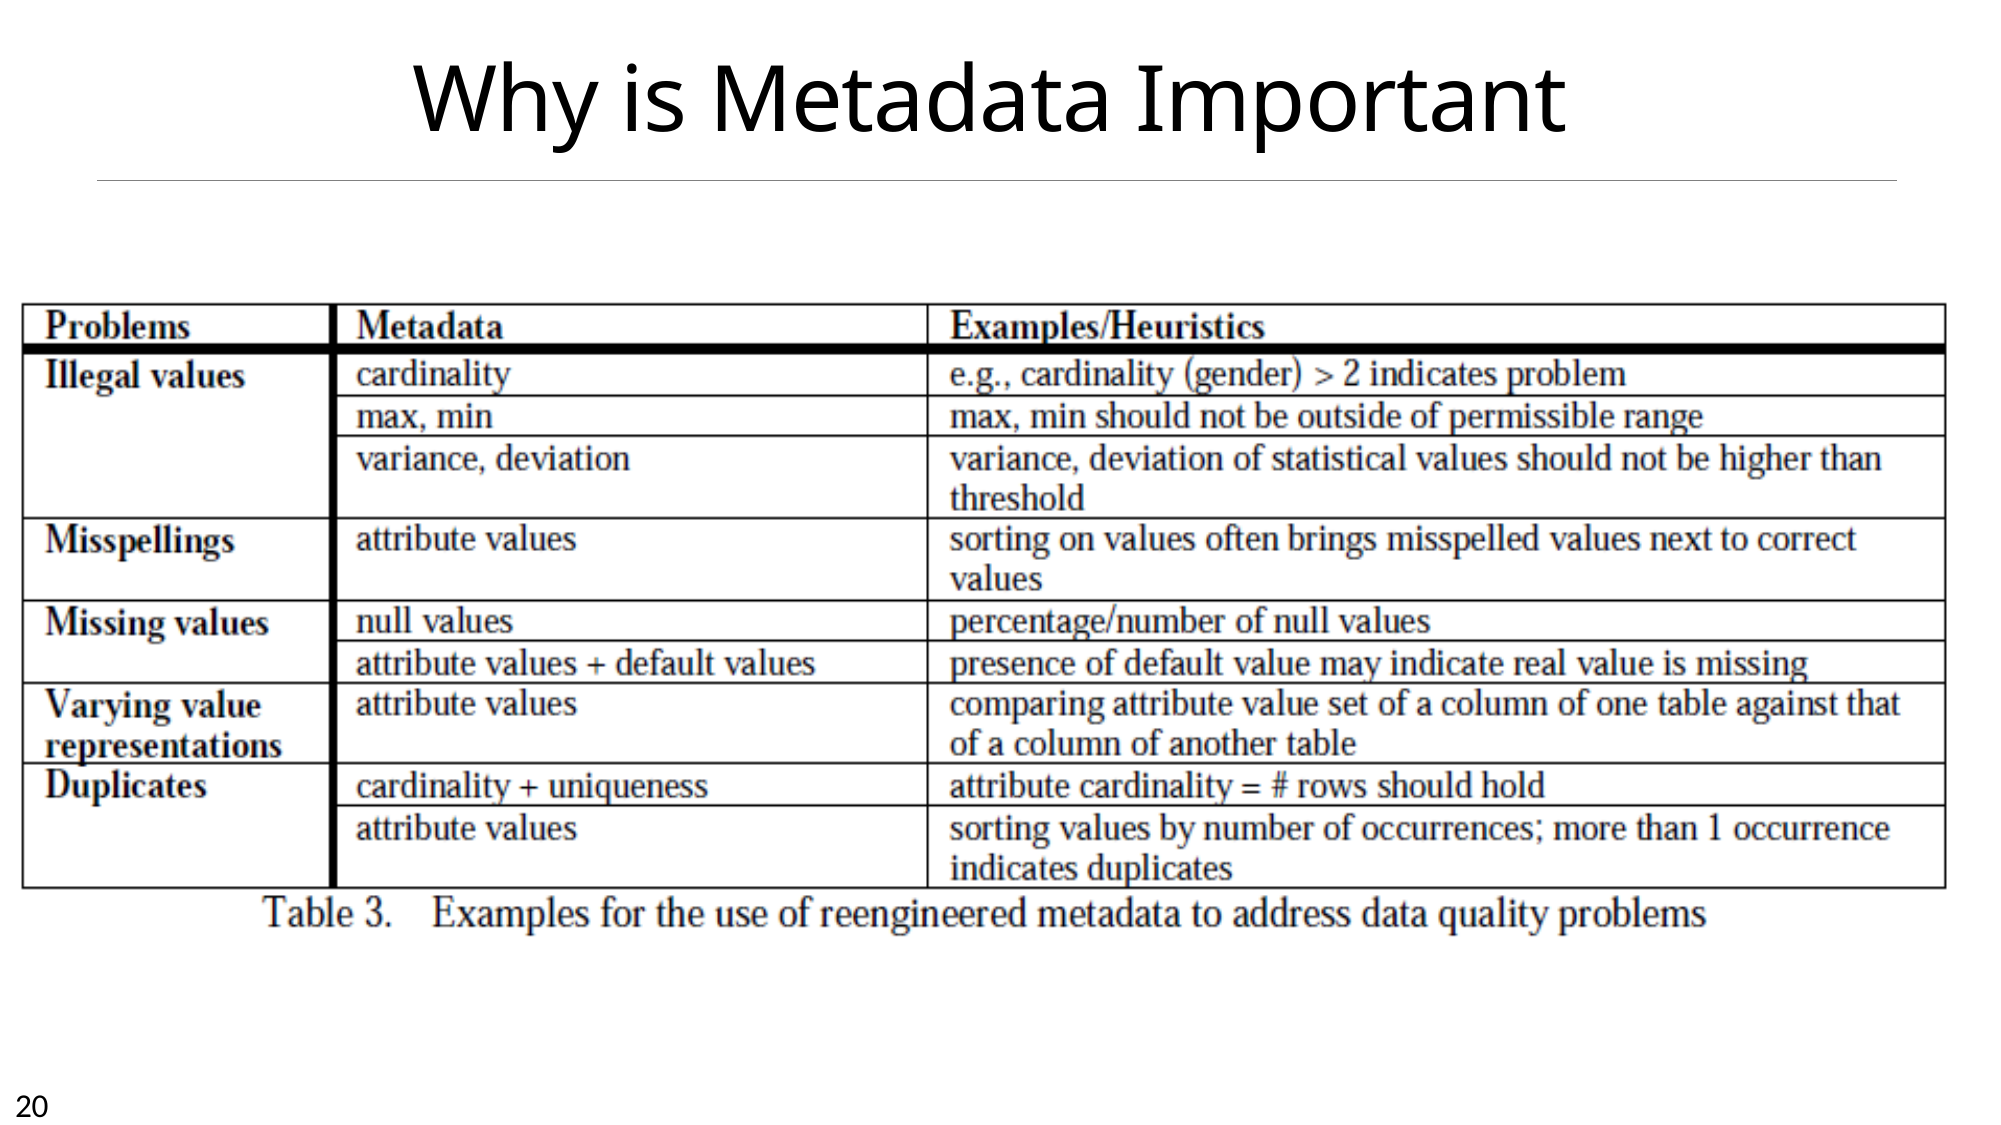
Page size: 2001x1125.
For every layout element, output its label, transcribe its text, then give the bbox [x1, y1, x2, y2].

picture [16, 285, 1971, 942]
title Why is Metadata Important [57, 36, 1923, 158]
